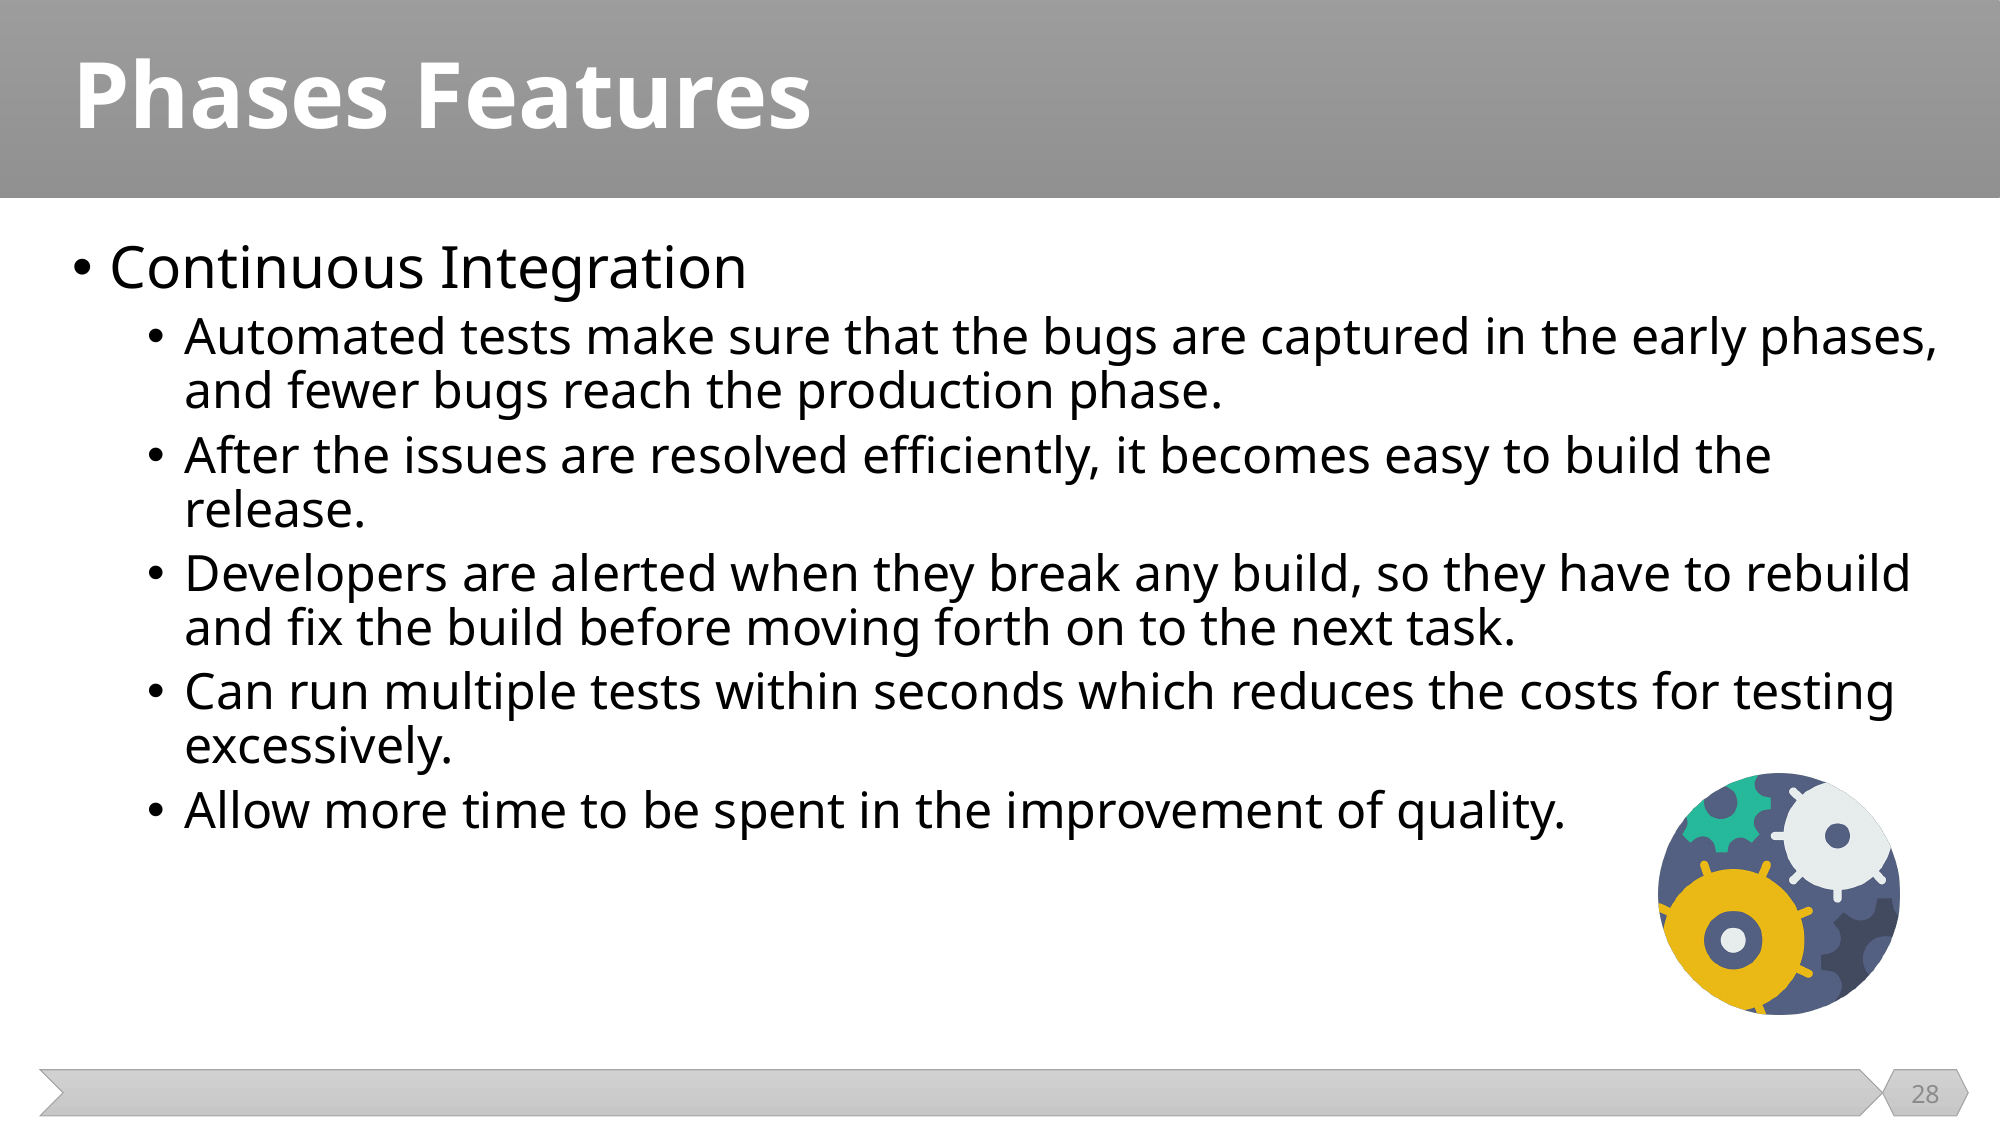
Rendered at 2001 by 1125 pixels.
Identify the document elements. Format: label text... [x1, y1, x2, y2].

title Phases Features [56, 0, 1969, 199]
list Continuous Integration Automated tests make sure that the bugs are captured in the early phases, and fewer bugs reach the production phase. After the issues are resolved efficiently, it becomes easy to build the release. Developers are alerted when they break any build, so they have to rebuild and fix the build before moving forth on to the next task. Can run multiple tests within seconds which reduces the costs for testing excessively. Allow more time to be spent in the improvement of quality. [56, 230, 1969, 1010]
picture [1657, 773, 1900, 1015]
slide_number 28 [1882, 1065, 1969, 1125]
